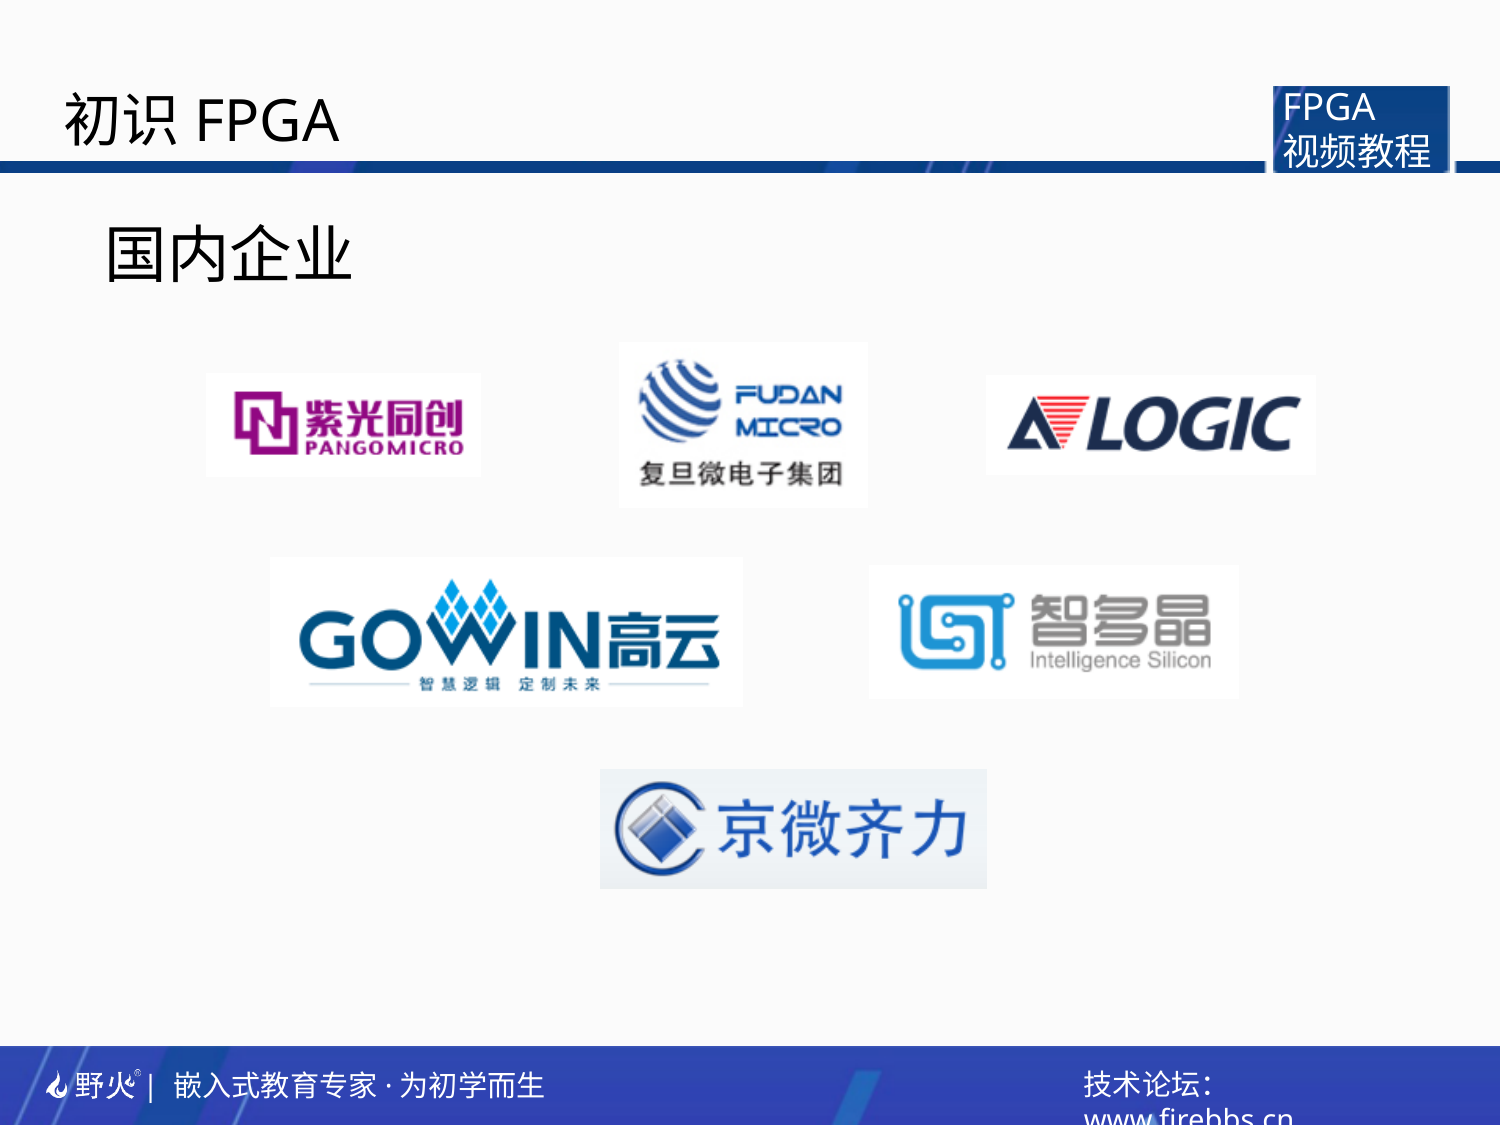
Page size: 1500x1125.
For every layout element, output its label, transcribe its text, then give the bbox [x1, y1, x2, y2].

text_box FPGA 视频教程 [1267, 75, 1460, 181]
picture [618, 342, 868, 508]
picture [1126, 1115, 1132, 1125]
text_box 初识FPGA [48, 75, 355, 161]
picture [0, 161, 1267, 173]
picture [1281, 1116, 1289, 1125]
picture [1209, 1116, 1218, 1125]
picture [600, 769, 987, 889]
picture [1115, 1117, 1120, 1125]
text_box 国内企业 [90, 208, 370, 298]
picture [1092, 1117, 1097, 1125]
picture [985, 374, 1317, 476]
picture [1227, 1116, 1236, 1125]
picture [206, 373, 481, 477]
picture [0, 1046, 1500, 1125]
picture [869, 565, 1239, 699]
picture [1138, 1117, 1143, 1125]
picture [1103, 1115, 1109, 1125]
picture [1192, 1116, 1200, 1121]
picture [1460, 161, 1500, 173]
picture [270, 557, 743, 707]
